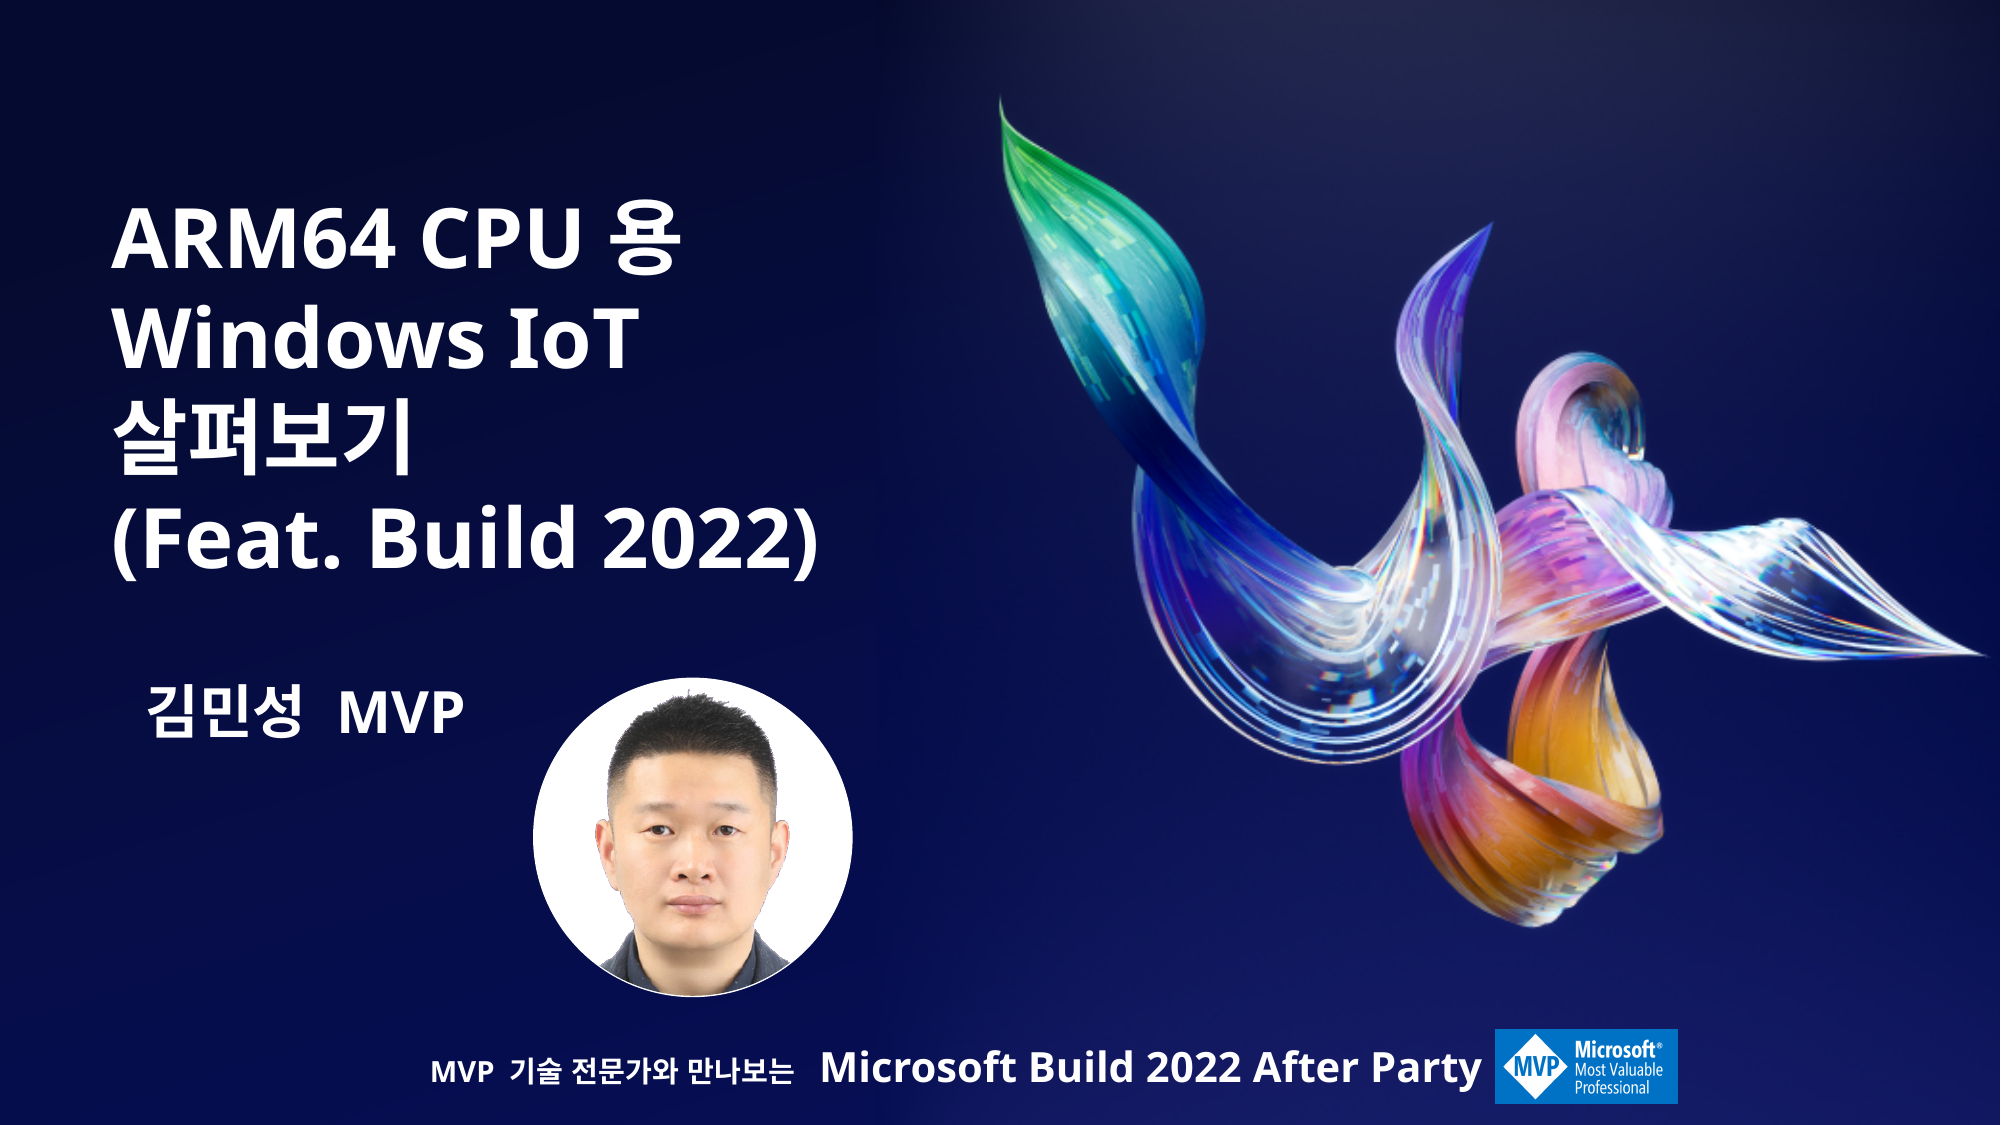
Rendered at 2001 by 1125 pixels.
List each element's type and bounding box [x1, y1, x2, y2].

picture [533, 677, 852, 996]
list [0, 0, 2000, 1125]
picture [1495, 1029, 1678, 1104]
